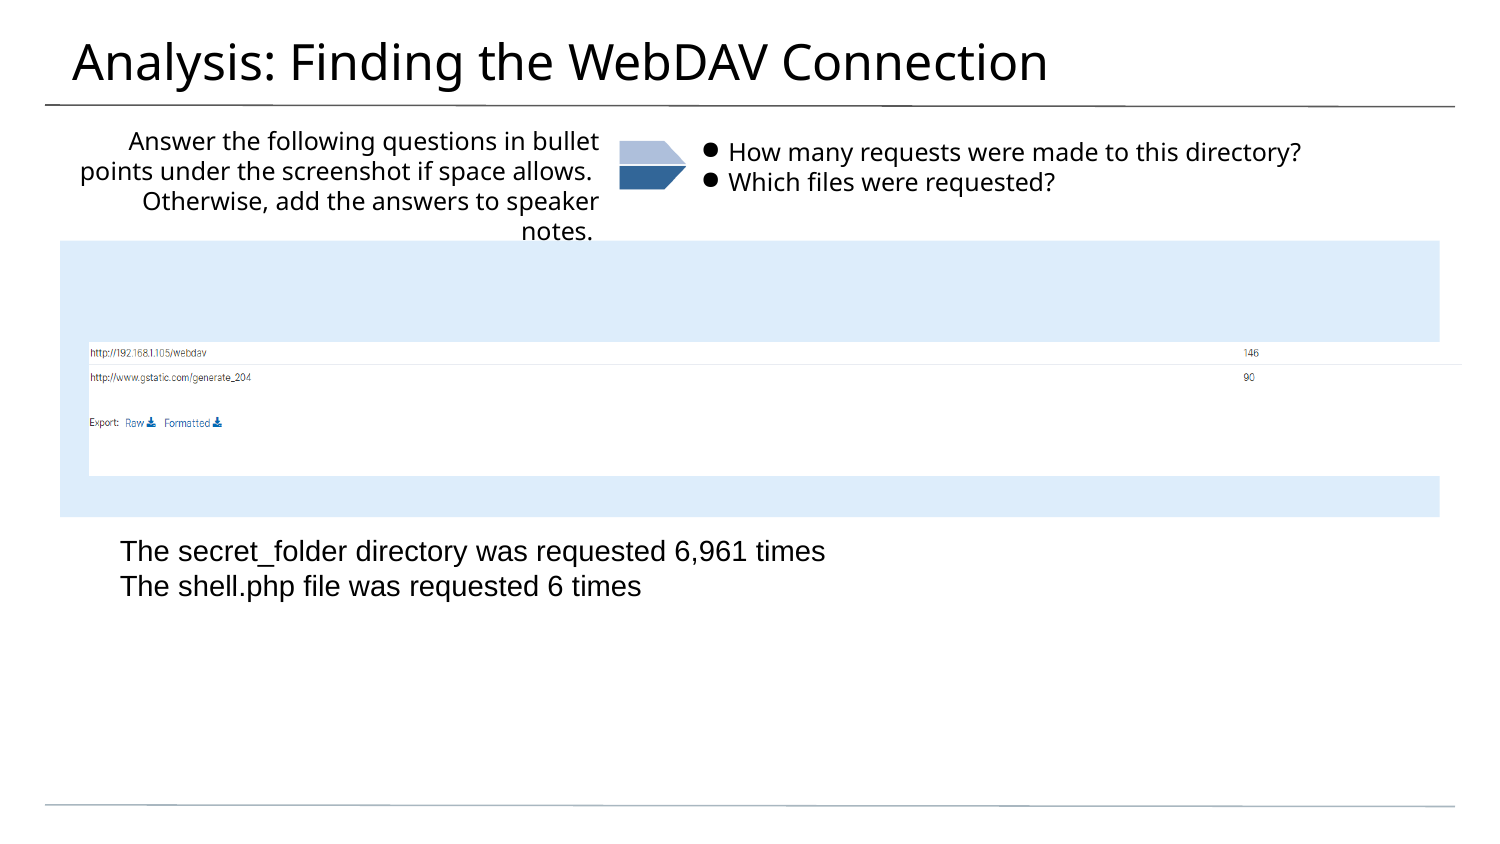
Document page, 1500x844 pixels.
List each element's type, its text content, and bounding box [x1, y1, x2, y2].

text_box [Insert Here] Add a screenshot of Kibana logs depicting the WebDAV connection. [60, 240, 1440, 518]
subtitle How many requests were made to this directory? Which files were requested? [600, 121, 1500, 281]
title Analysis: Finding the WebDAV Connection [0, 0, 1500, 88]
subtitle Answer the following questions in bullet points under the screenshot if space allows. Otherwise, add the answers to speaker notes. [0, 110, 675, 320]
picture [88, 342, 1464, 477]
text_box The secret_folder directory was requested 6,961 times The shell.php file was requested 6 times [104, 517, 1448, 726]
picture [616, 136, 687, 192]
